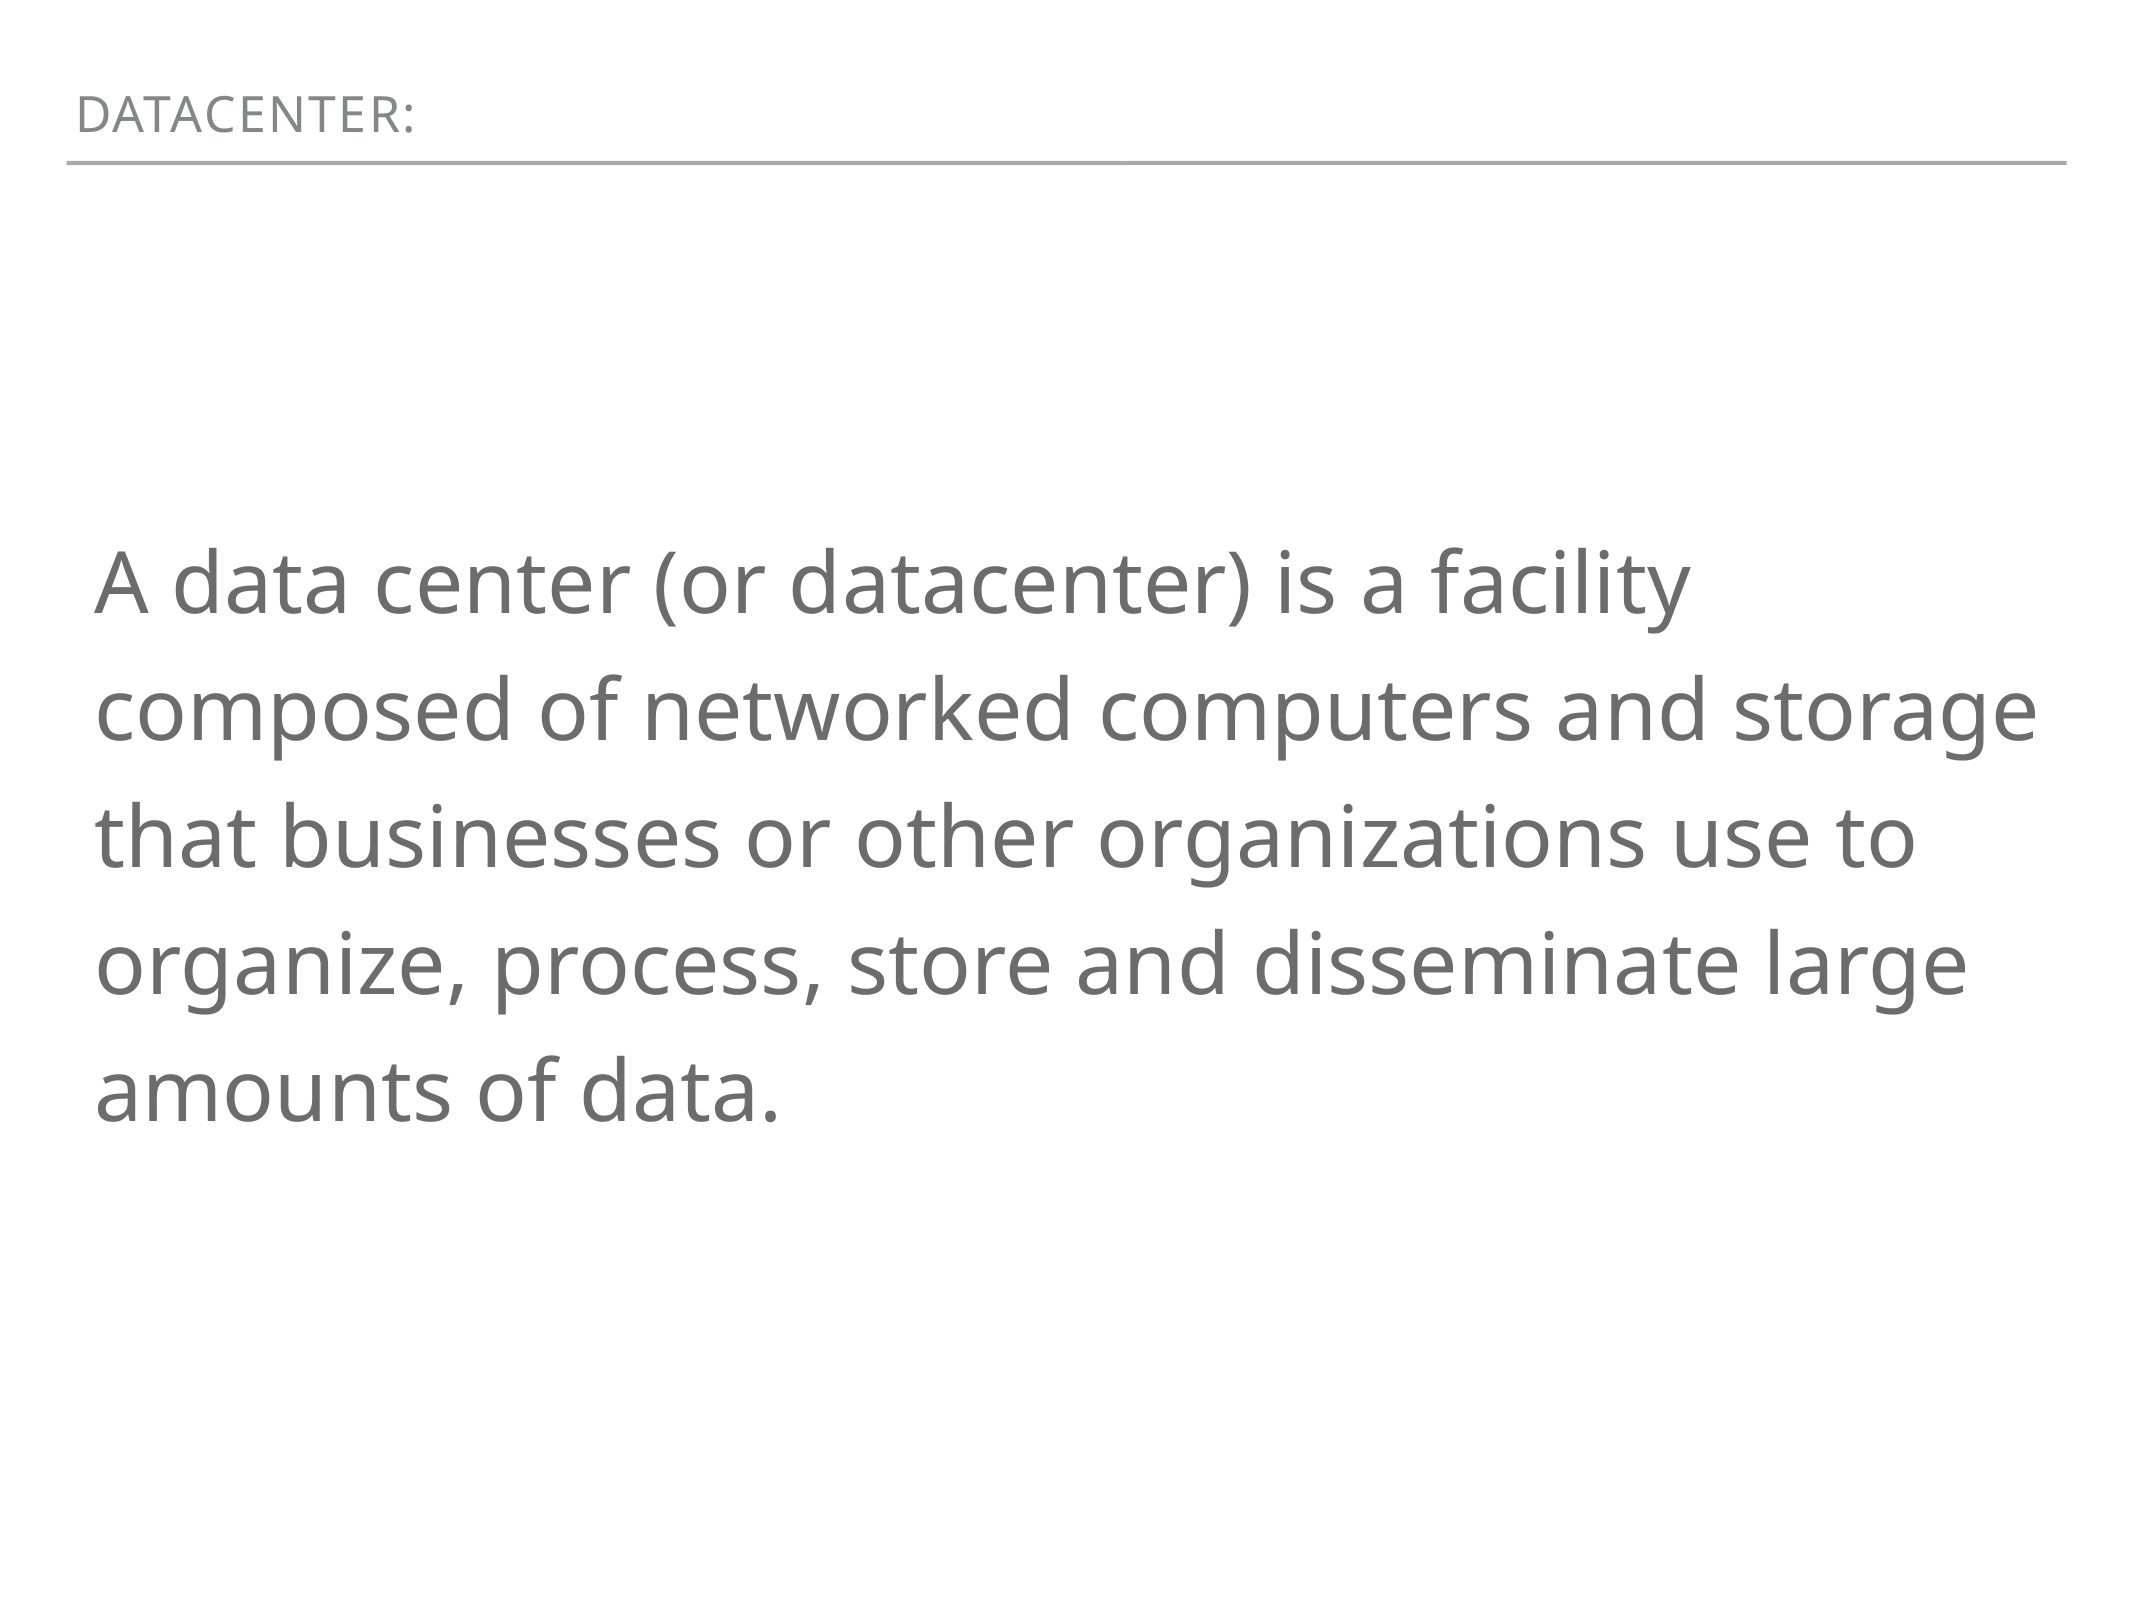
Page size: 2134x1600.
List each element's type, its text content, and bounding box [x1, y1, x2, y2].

title A data center (or datacenter) is a facility composed of networked computers and storage that businesses or other organizations use to organize, process, store and disseminate large amounts of data. [85, 367, 2087, 1099]
list DATACENTER: [66, 74, 1901, 151]
